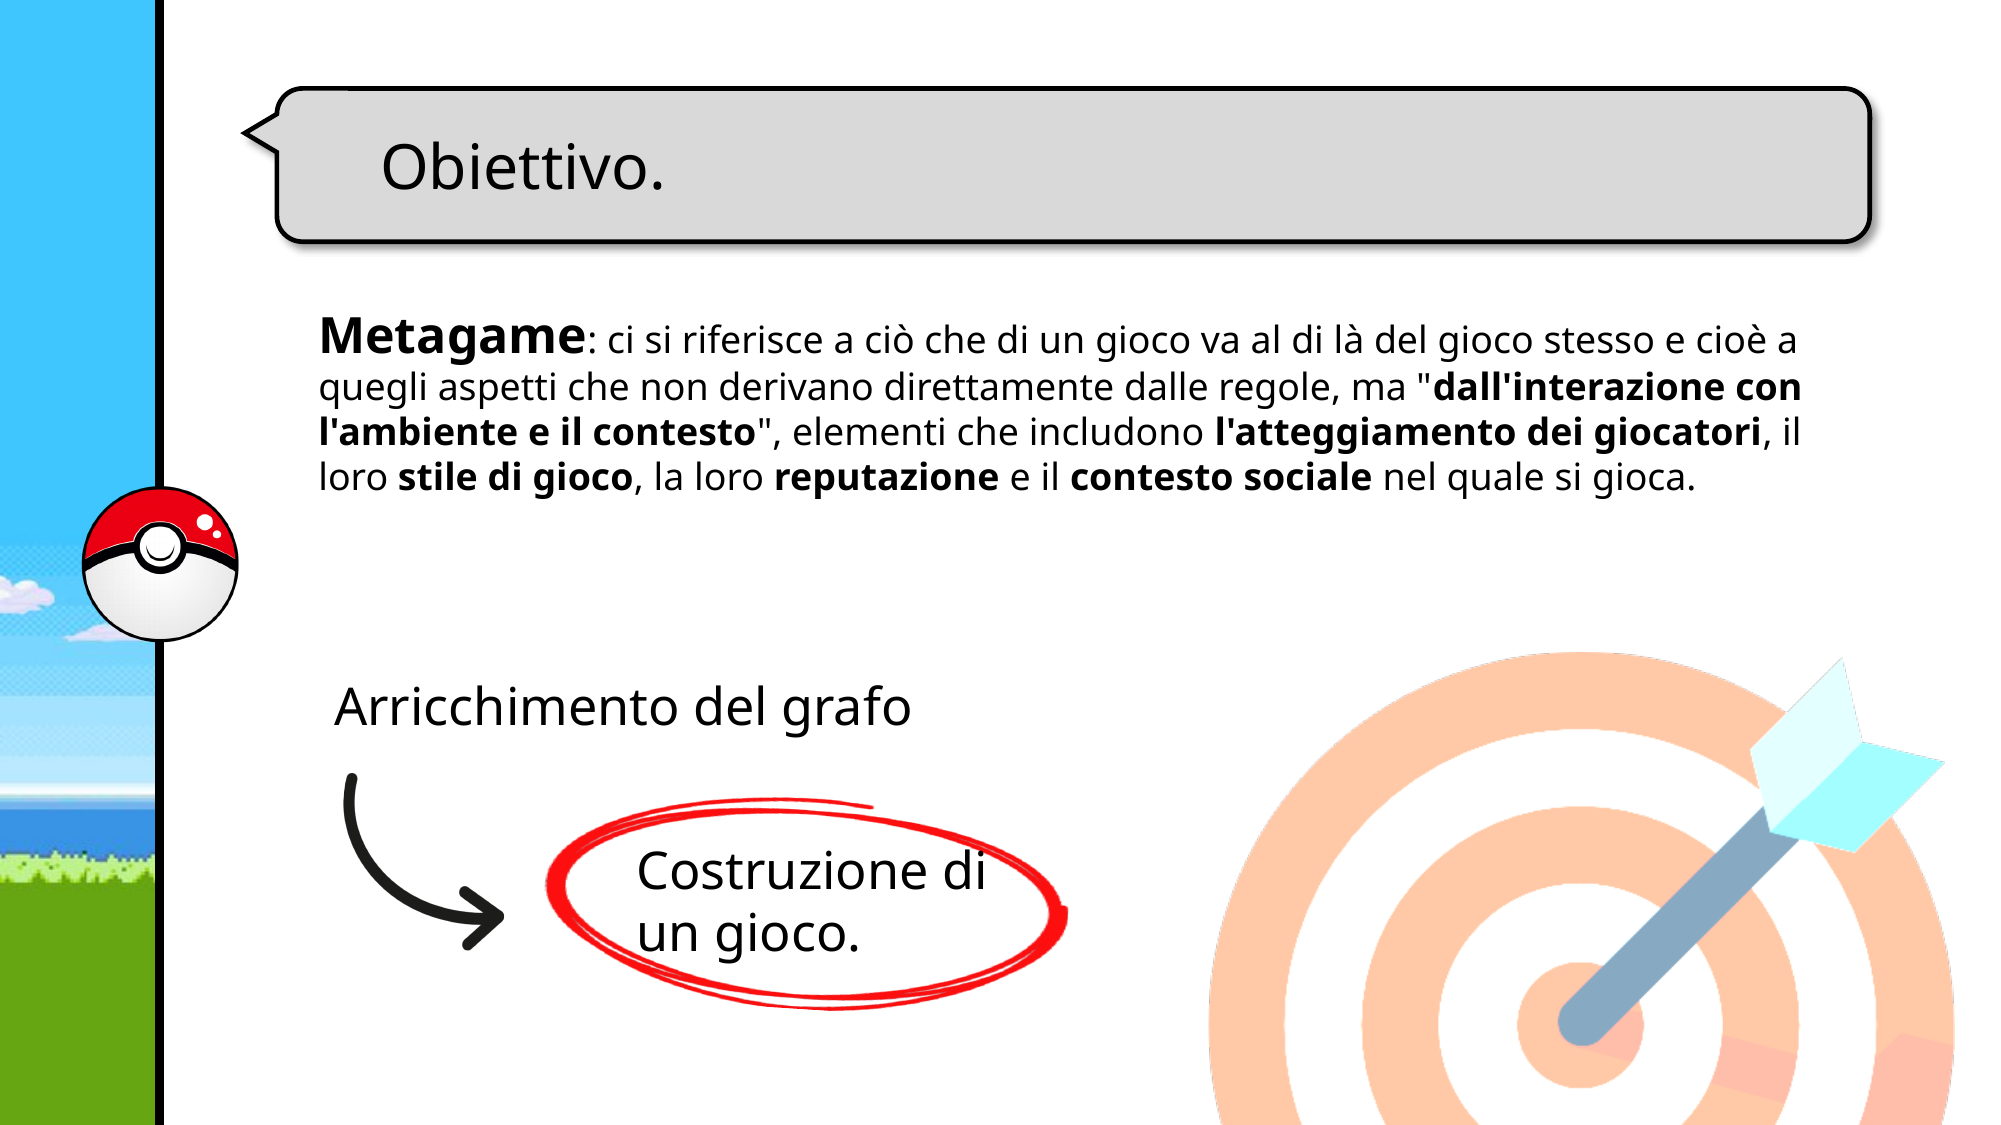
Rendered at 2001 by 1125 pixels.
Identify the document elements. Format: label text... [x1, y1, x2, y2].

text_box Metagame: ci si riferisce a ciò che di un gioco va al di là del gioco stesso e cioè a quegli aspetti che non derivano direttamente dalle regole, ma "dall'interazione con l'ambiente e il contesto", elementi che includono l'atteggiamento dei giocatori, il loro stile di gioco, la loro reputazione e il contesto sociale nel quale si gioca. [303, 295, 1870, 506]
text_box [242, 87, 1871, 243]
text_box Arricchimento del grafo [319, 666, 1095, 744]
picture [1208, 652, 1955, 1125]
picture [329, 773, 517, 954]
picture [529, 775, 1081, 1027]
text_box Obiettivo. [365, 119, 1719, 210]
picture [0, 0, 249, 1125]
